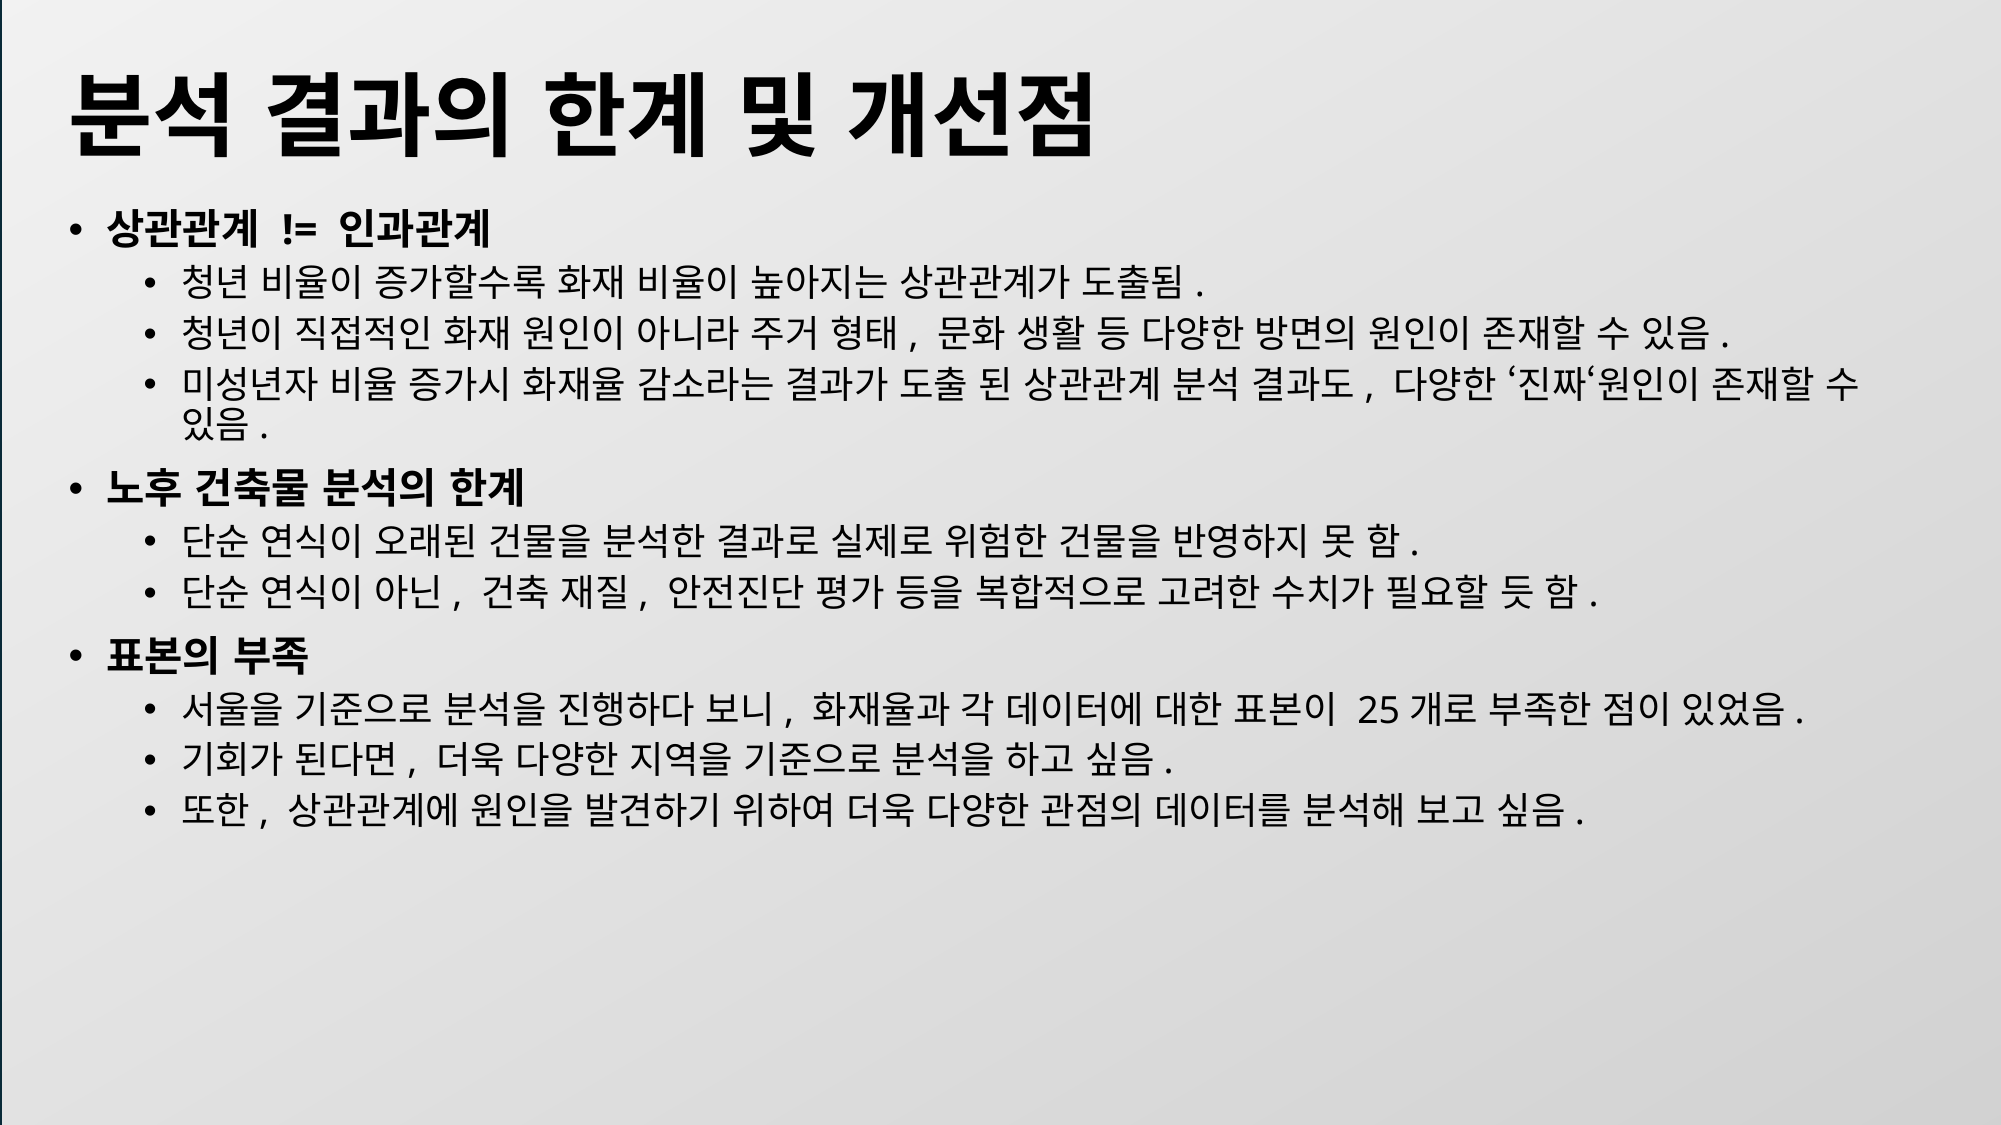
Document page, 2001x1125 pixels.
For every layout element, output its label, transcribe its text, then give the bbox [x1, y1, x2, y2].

list 상관관계 != 인과관계 청년 비율이 증가할수록 화재 비율이 높아지는 상관관계가 도출됨. 청년이 직접적인 화재 원인이 아니라 주거 형태, 문화 생활 등 다양한 방면의 원인이 존재할 수 있음. 미성년자 비율 증가시 화재율 감소라는 결과가 도출 된 상관관계 분석 결과도, 다양한 ‘진짜‘원인이 존재할 수 있음. 노후 건축물 분석의 한계 단순 연식이 오래된 건물을 분석한 결과로 실제로 위험한 건물을 반영하지 못 함. 단순 연식이 아닌, 건축 재질, 안전진단 평가 등을 복합적으로 고려한 수치가 필요할 듯 함. 표본의 부족 서울을 기준으로 분석을 진행하다 보니, 화재율과 각 데이터에 대한 표본이 25개로 부족한 점이 있었음. 기회가 된다면, 더욱 다양한 지역을 기준으로 분석을 하고 싶음. 또한, 상관관계에 원인을 발견하기 위하여 더욱 다양한 관점의 데이터를 분석해 보고 싶음. [53, 201, 1947, 999]
title 분석 결과의 한계 및 개선점 [53, 54, 1947, 187]
